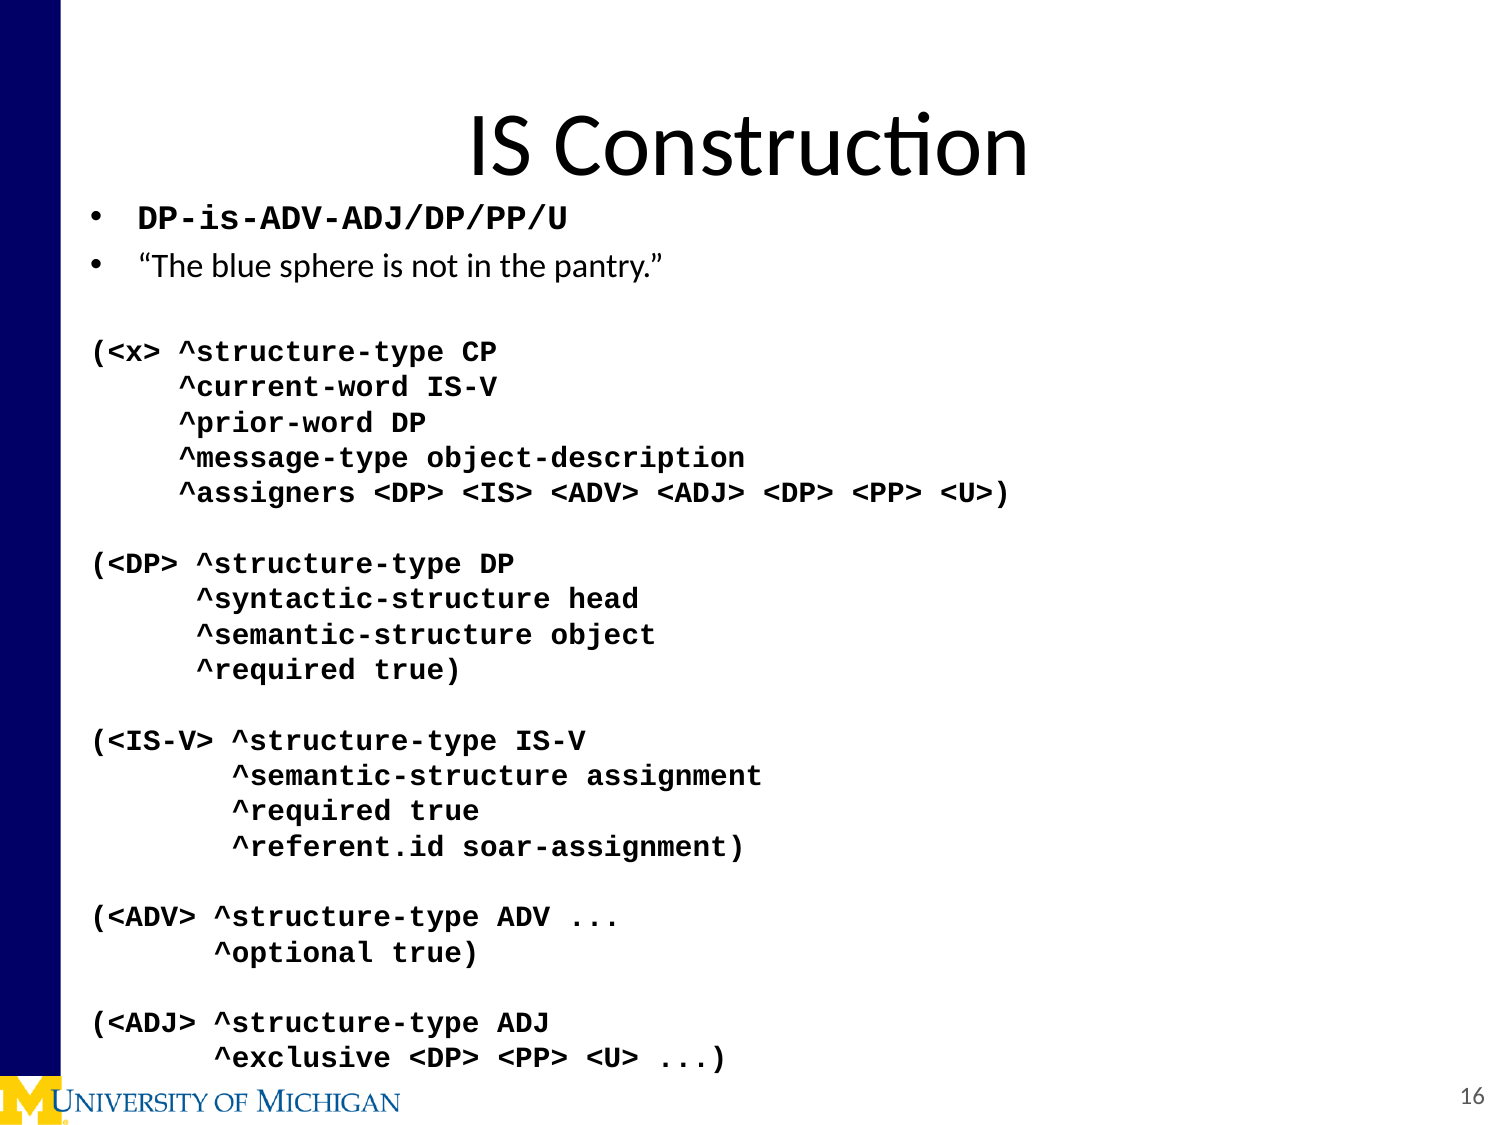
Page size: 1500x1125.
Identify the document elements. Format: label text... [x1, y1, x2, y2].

title IS Construction [75, 45, 1425, 187]
list DP-is-ADV-ADJ/DP/PP/U “The blue sphere is not in the pantry.” (<x> ^structure-type CP ^current-word IS-V ^prior-word DP ^message-type object-description ^assigners <DP> <IS> <ADV> <ADJ> <DP> <PP> <U>) (<DP> ^structure-type DP ^syntactic-structure head ^semantic-structure object ^required true) (<IS-V> ^structure-type IS-V ^semantic-structure assignment ^required true ^referent.id soar-assignment) (<ADV> ^structure-type ADV ... ^optional true) (<ADJ> ^structure-type ADJ ^exclusive <DP> <PP> <U> ...) [75, 187, 1488, 1113]
slide_number 16 [1149, 1065, 1500, 1125]
picture [0, 1076, 400, 1125]
